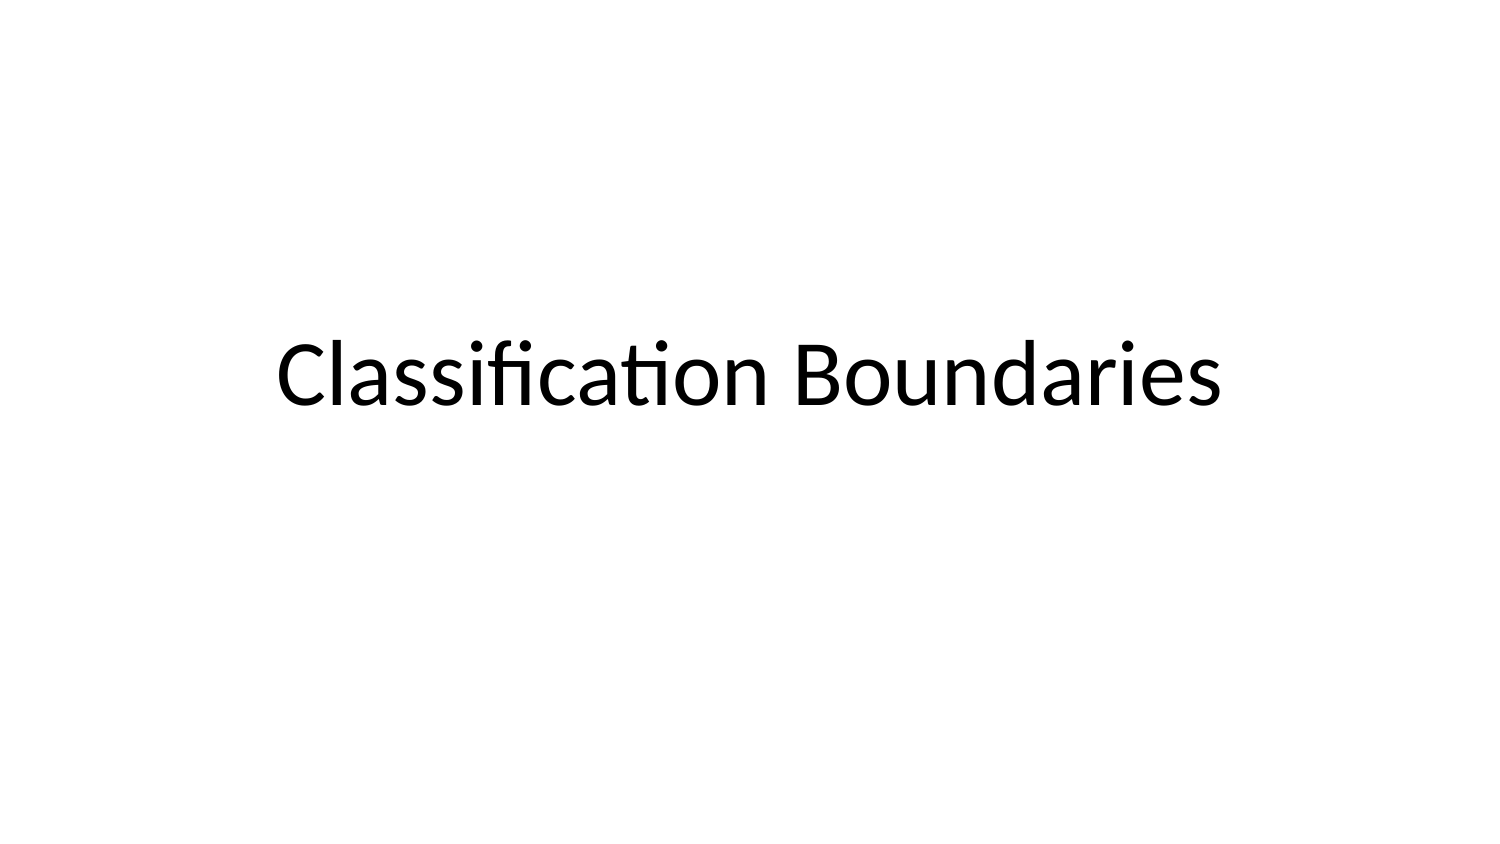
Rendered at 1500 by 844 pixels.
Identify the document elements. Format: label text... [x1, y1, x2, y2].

title Classification Boundaries [187, 138, 1313, 432]
